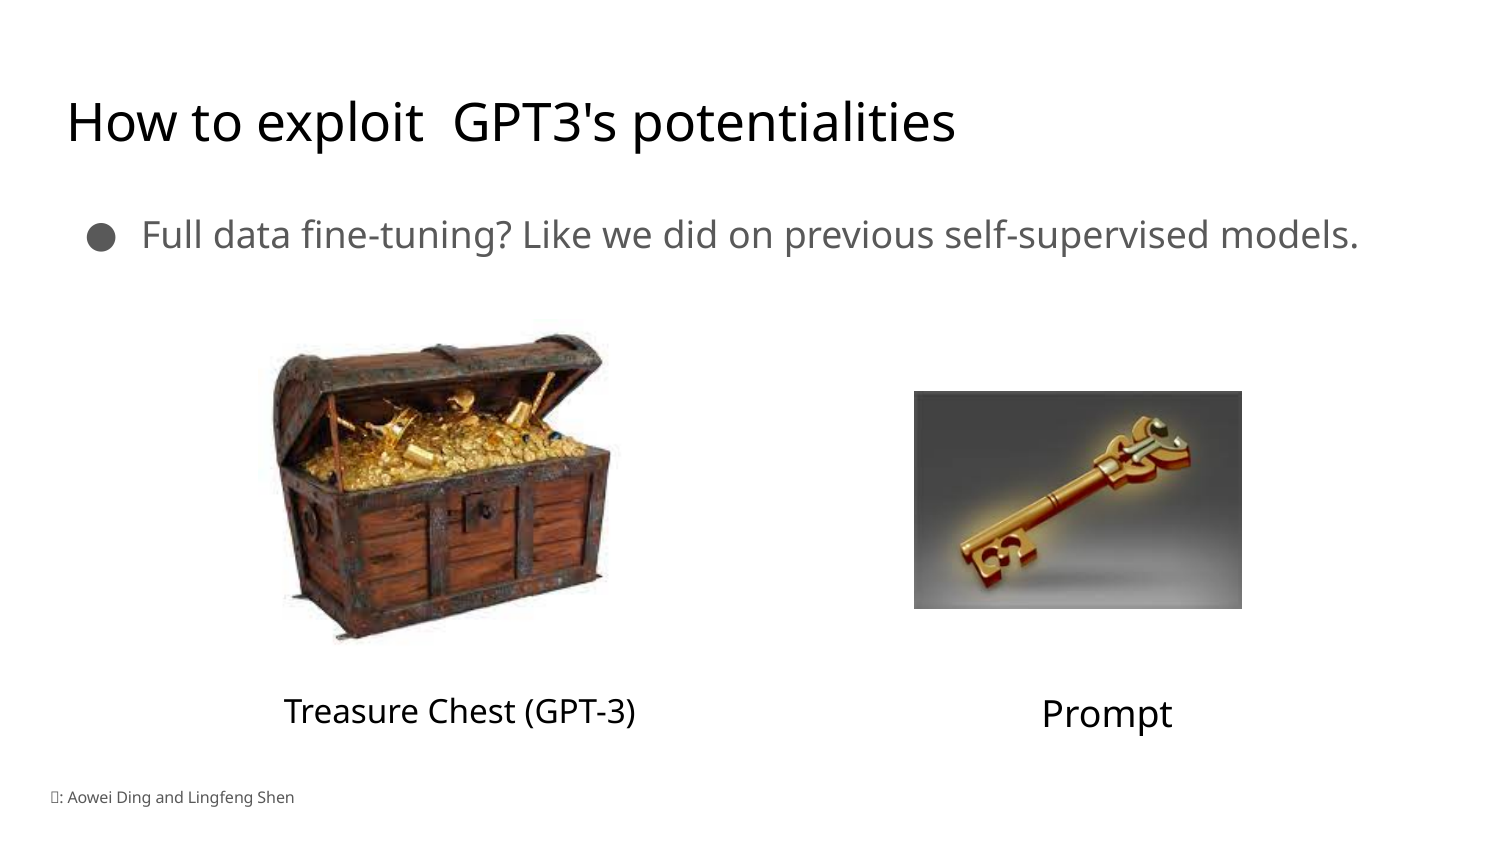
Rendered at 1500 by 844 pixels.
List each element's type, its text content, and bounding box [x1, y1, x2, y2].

title How to exploit GPT3's potentialities [51, 72, 1449, 167]
list 🏺: Aowei Ding and Lingfeng Shen [15, 770, 533, 822]
list Full data fine-tuning? Like we did on previous self-supervised models. [51, 189, 1449, 750]
picture [914, 391, 1242, 609]
picture [258, 319, 626, 656]
text_box Treasure Chest (GPT-3) [268, 682, 700, 738]
text_box Prompt [1026, 682, 1221, 743]
